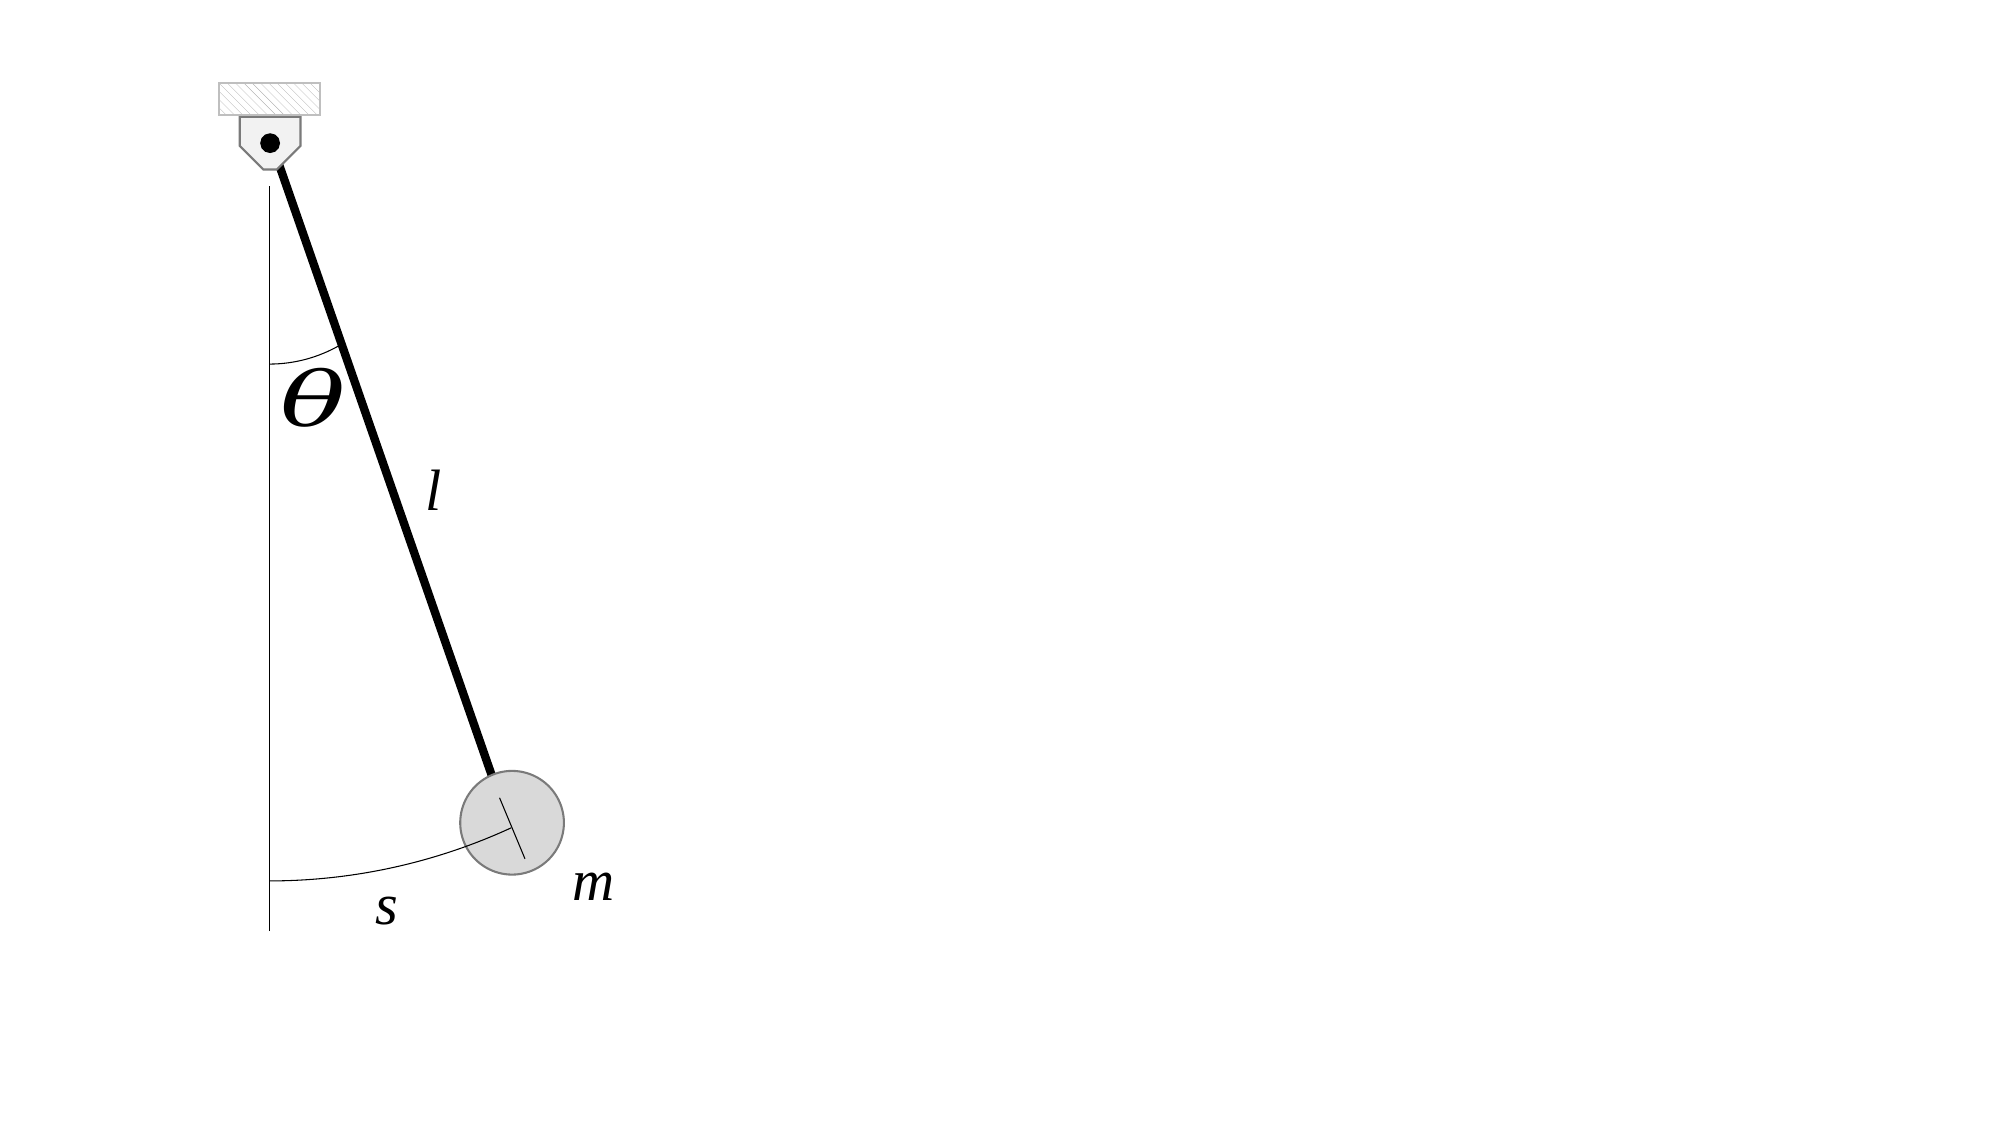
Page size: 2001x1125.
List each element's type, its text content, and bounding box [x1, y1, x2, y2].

text_box [465, 769, 565, 876]
text_box [271, 307, 499, 882]
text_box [499, 797, 525, 859]
text_box m [557, 834, 630, 920]
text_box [218, 82, 321, 170]
text_box s [360, 858, 413, 944]
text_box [273, 149, 500, 798]
